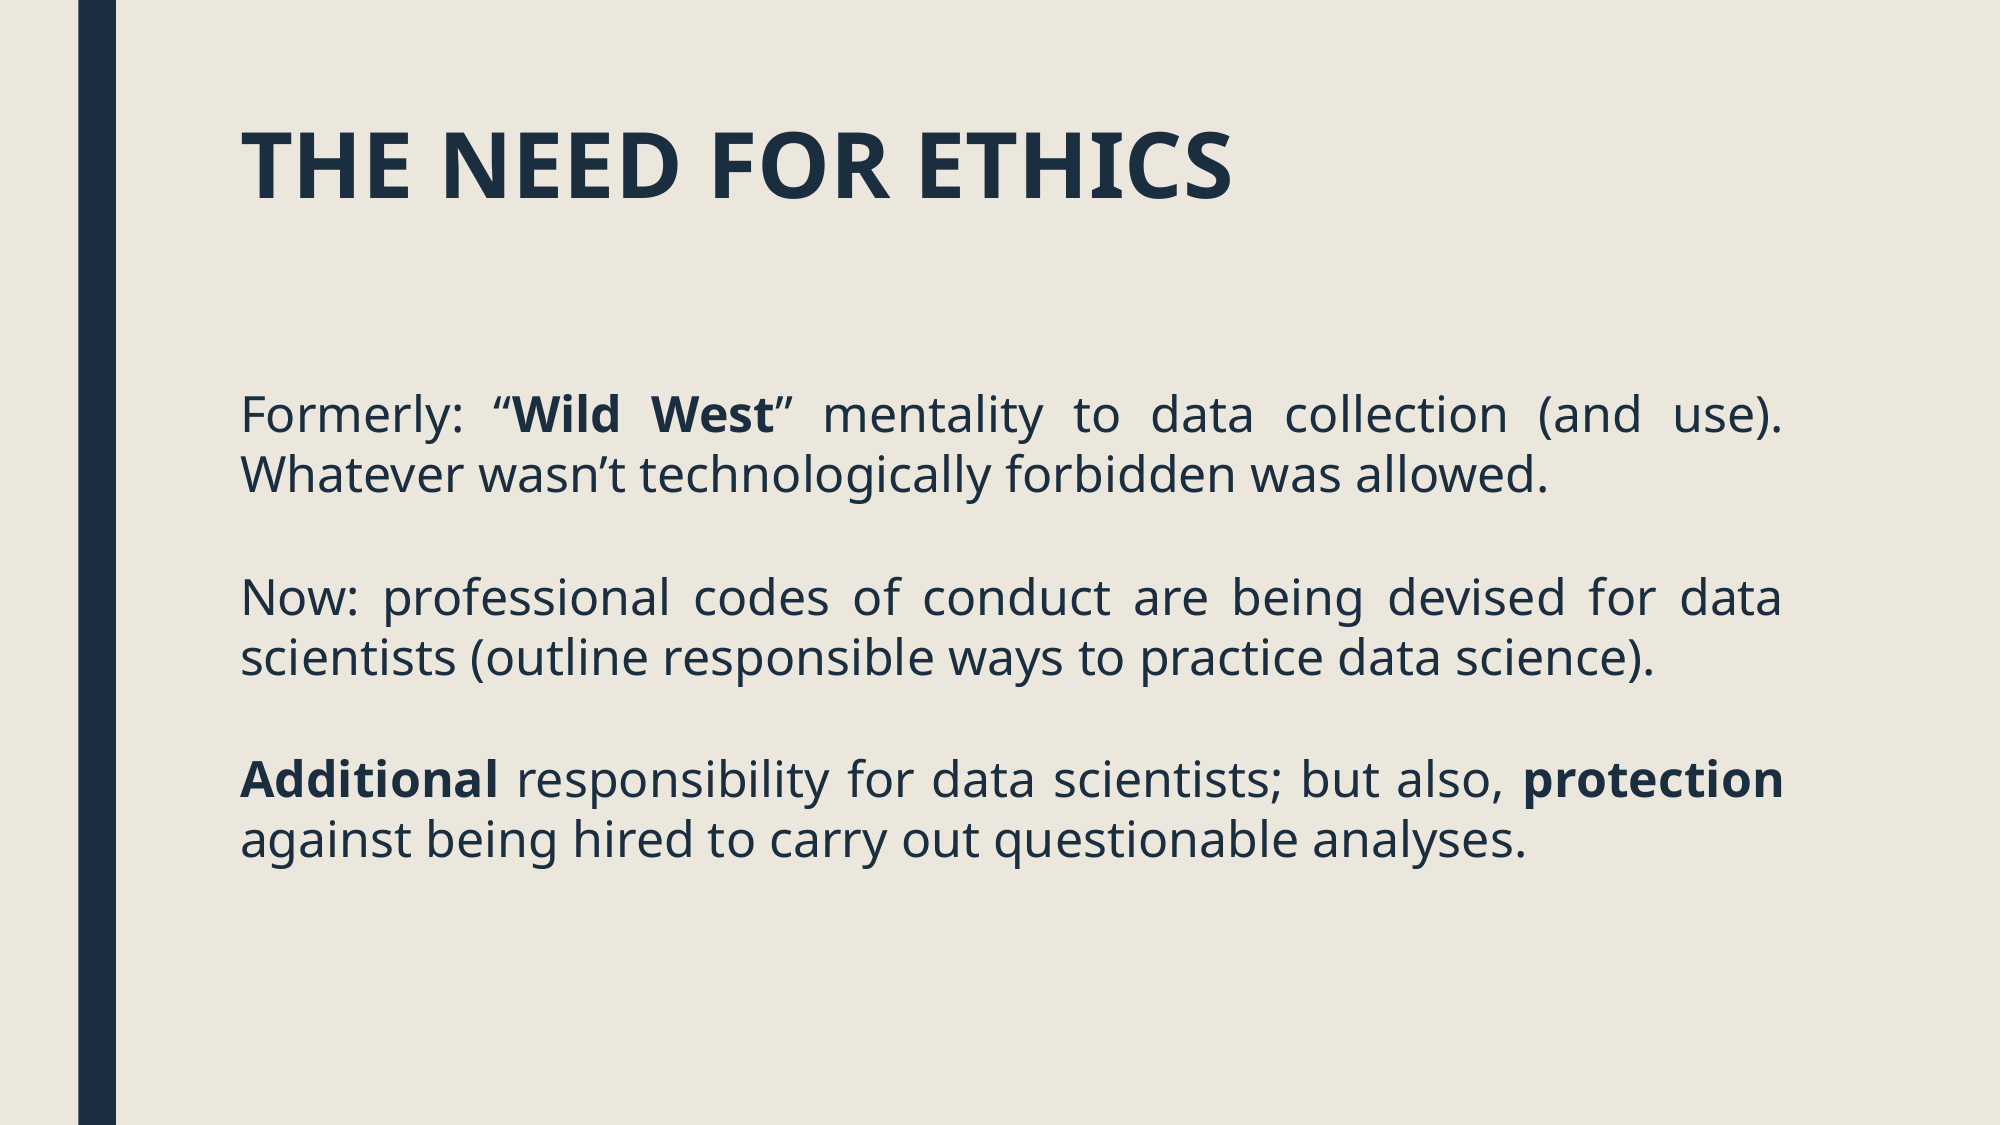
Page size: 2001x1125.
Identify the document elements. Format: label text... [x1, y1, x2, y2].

title THE NEED FOR ETHICS [225, 112, 1800, 357]
list Formerly: “Wild West” mentality to data collection (and use). Whatever wasn’t technologically forbidden was allowed. Now: professional codes of conduct are being devised for data scientists (outline responsible ways to practice data science). Additional responsibility for data scientists; but also, protection against being hired to carry out questionable analyses. [225, 375, 1800, 963]
